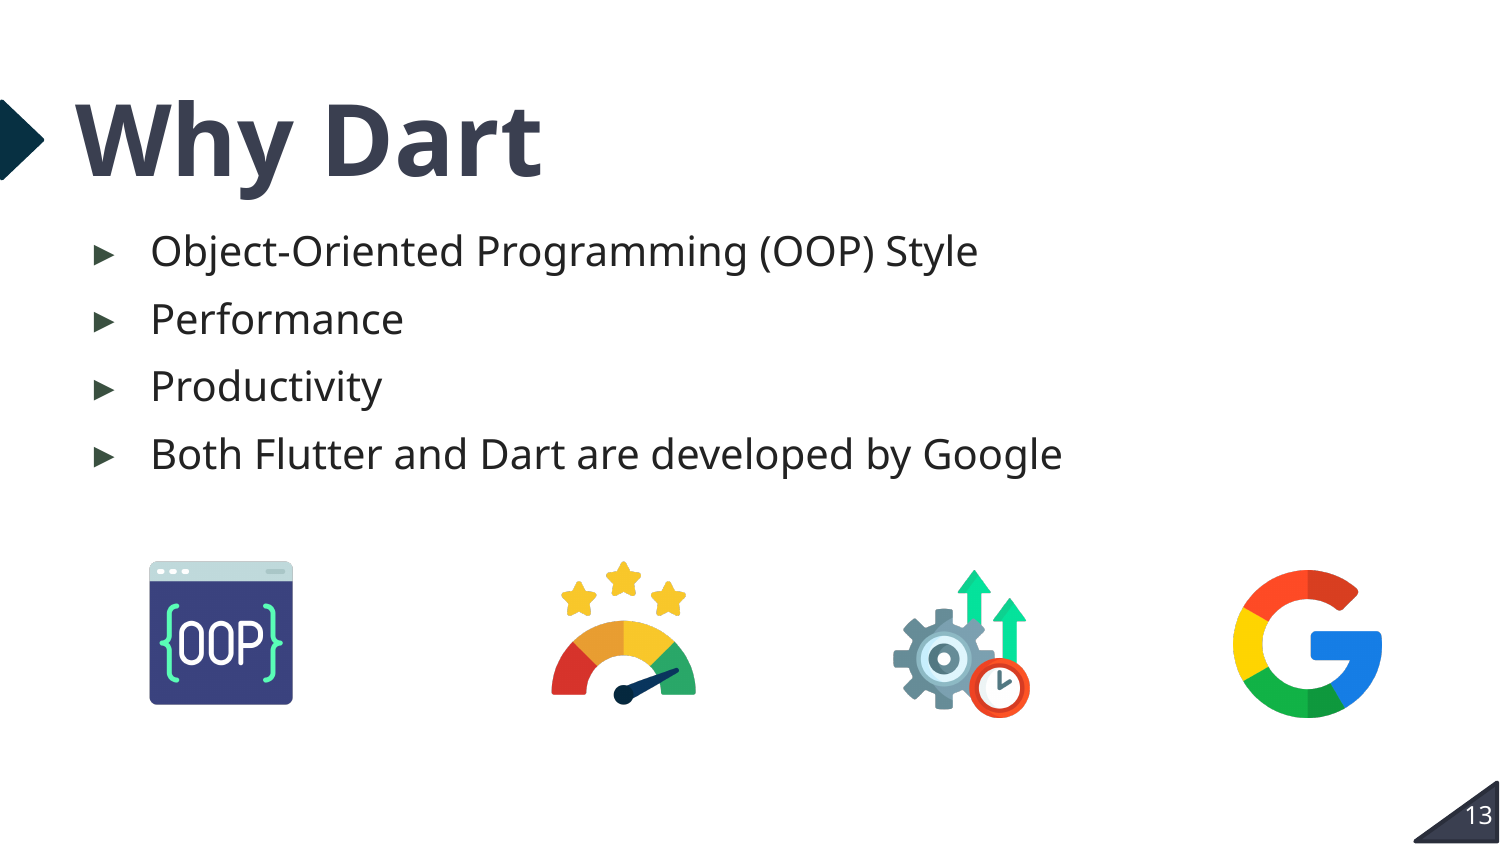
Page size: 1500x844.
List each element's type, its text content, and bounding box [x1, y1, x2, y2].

list Object-Oriented Programming (OOP) Style Performance Productivity Both Flutter and Dart are developed by Google [75, 219, 1443, 767]
slide_number 13 [1418, 757, 1493, 834]
picture [887, 569, 1036, 718]
picture [549, 558, 698, 707]
picture [1233, 569, 1382, 718]
picture [147, 558, 296, 707]
title Why Dart [75, 99, 1001, 219]
